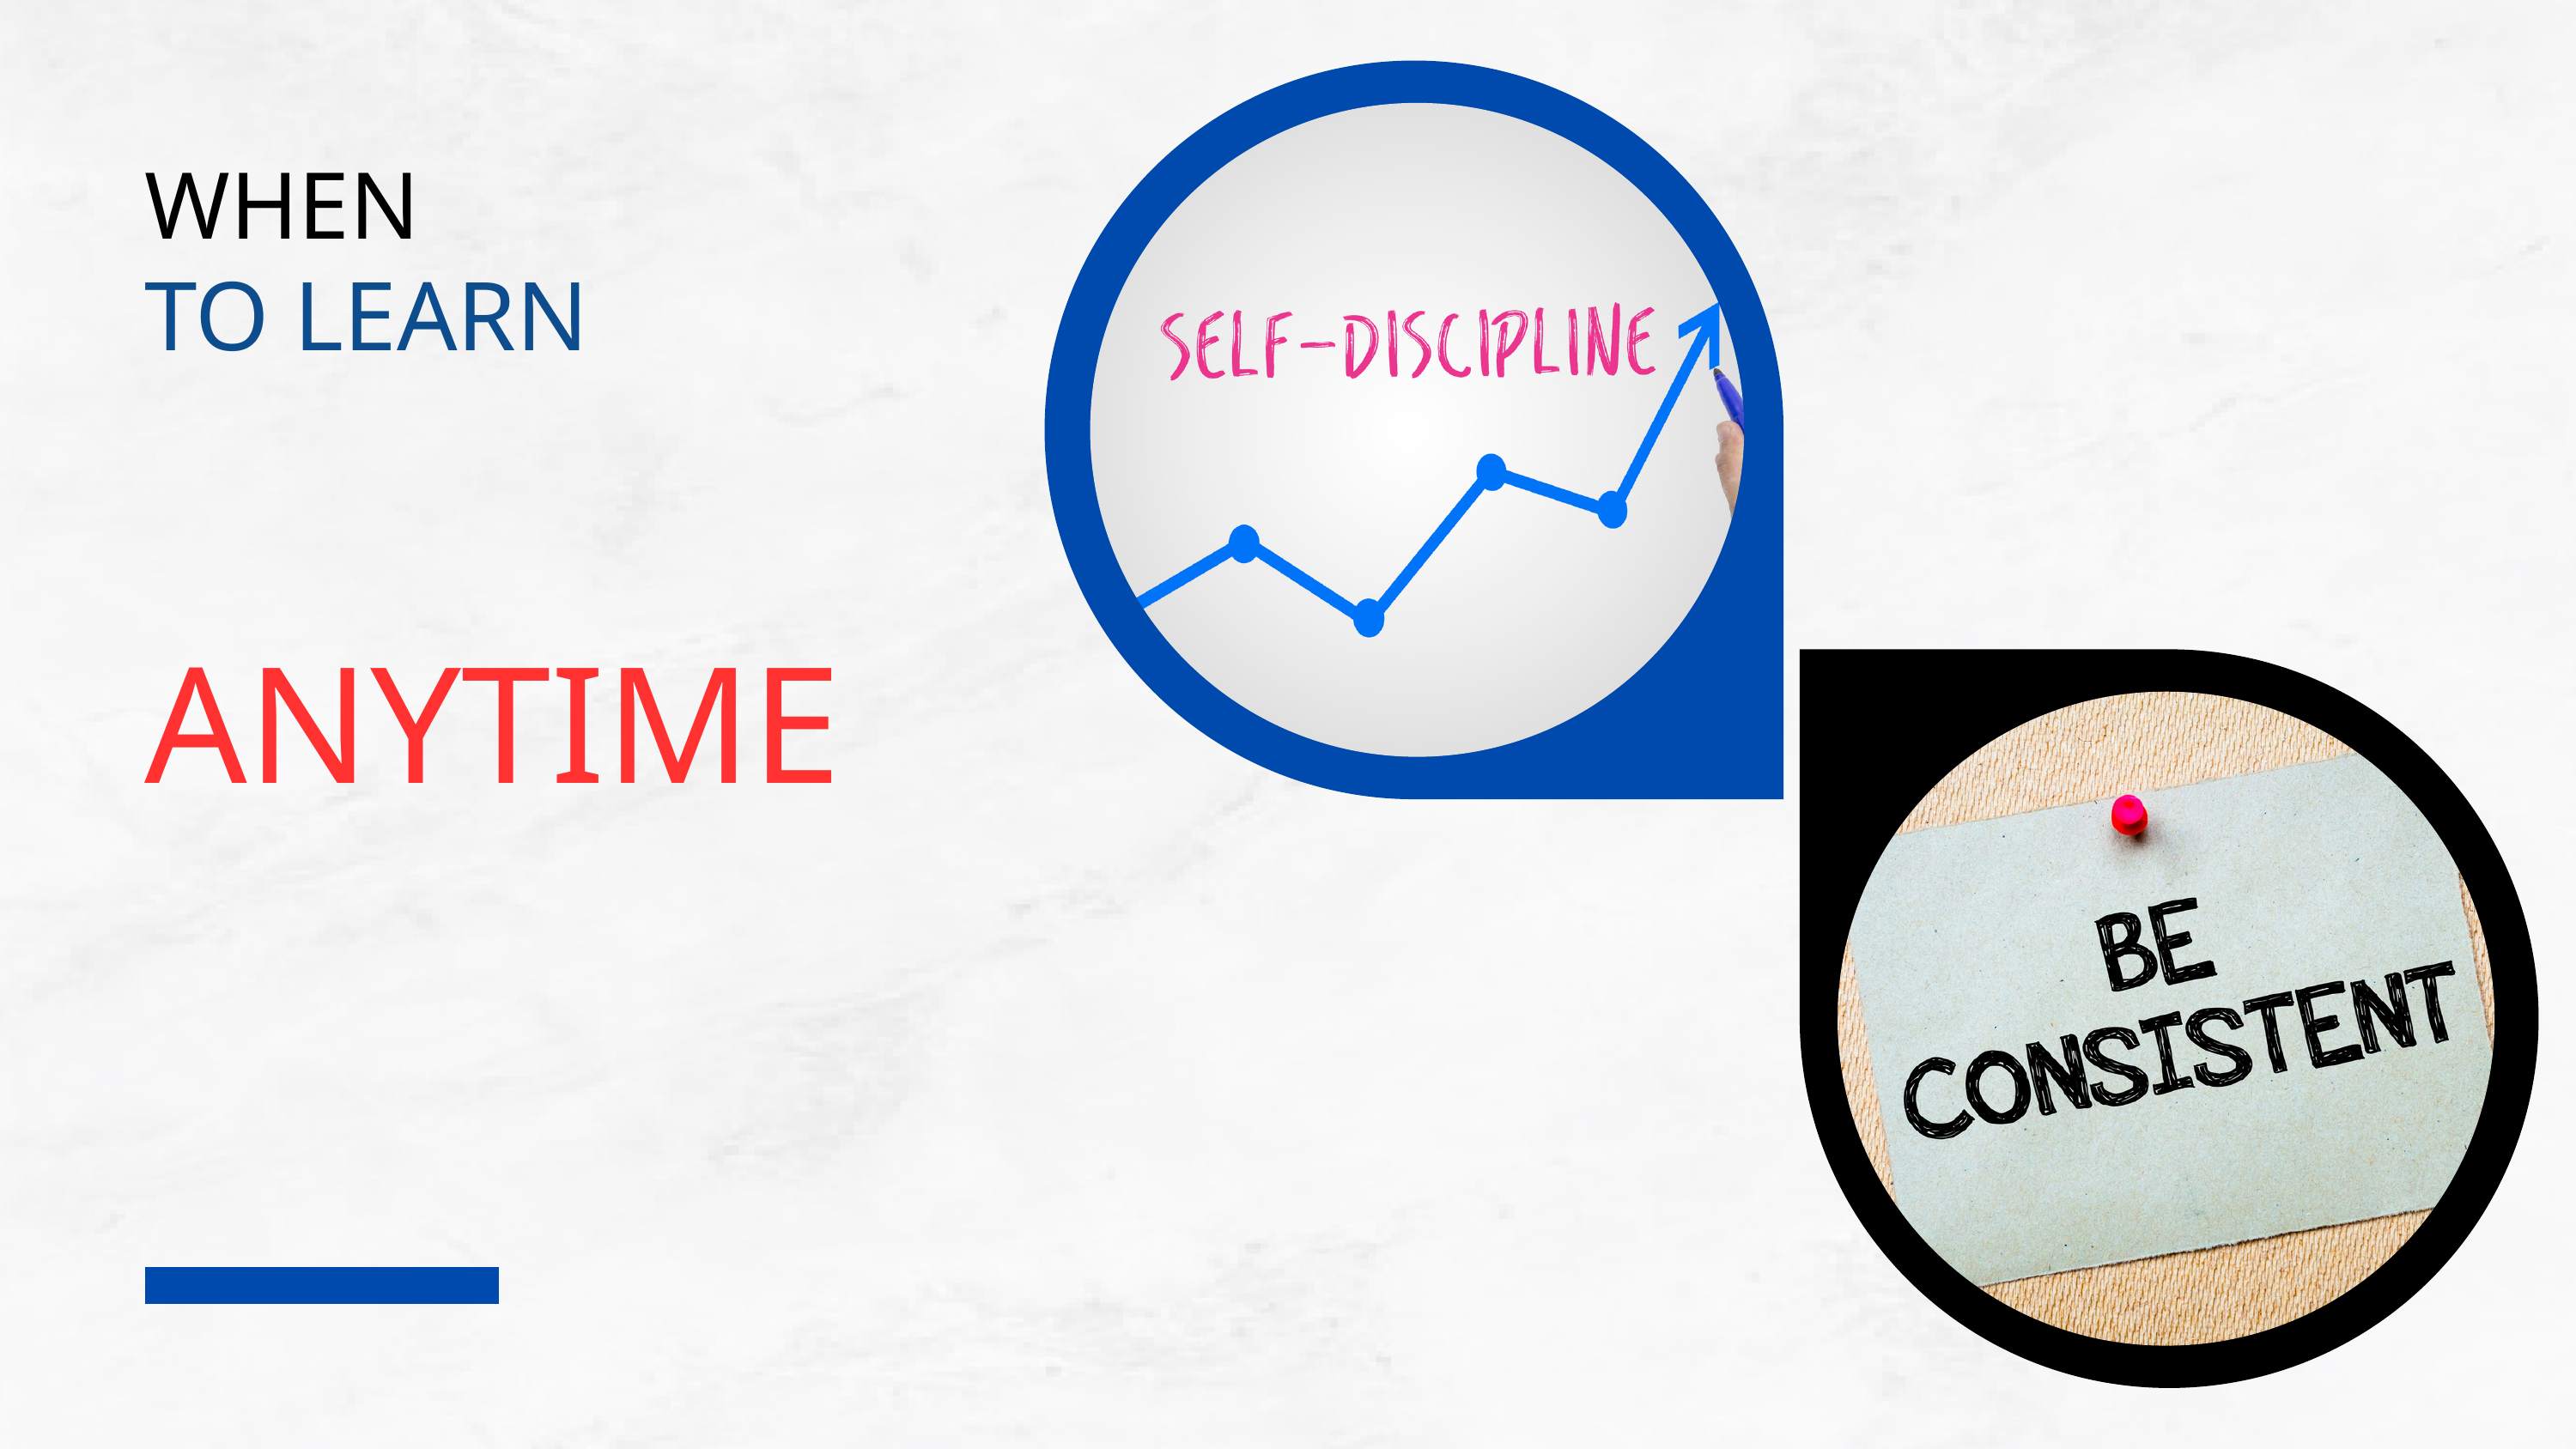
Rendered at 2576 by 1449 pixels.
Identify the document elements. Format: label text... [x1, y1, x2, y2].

text_box ANYTIME [144, 597, 918, 816]
text_box [0, 0, 2576, 1449]
text_box WHEN [144, 128, 827, 258]
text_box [1799, 649, 2539, 1389]
text_box TO LEARN [144, 258, 743, 370]
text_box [1044, 60, 1784, 800]
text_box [144, 1266, 500, 1304]
